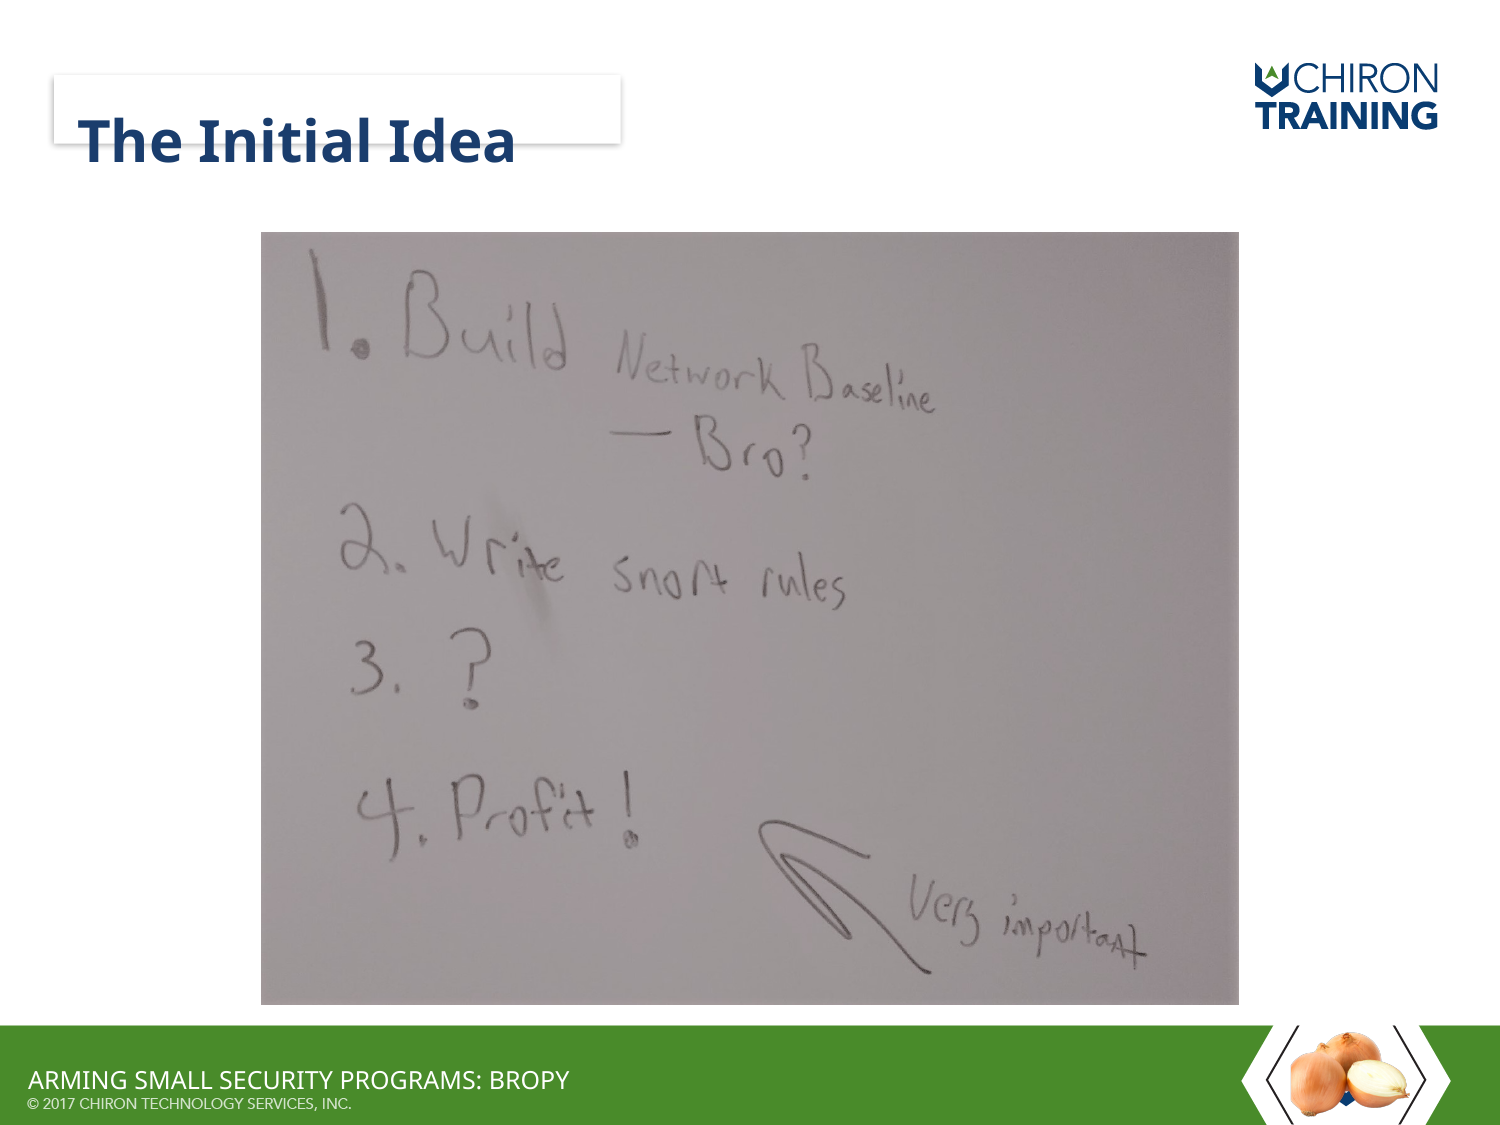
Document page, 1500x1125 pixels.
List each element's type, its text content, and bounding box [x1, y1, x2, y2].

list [261, 232, 1239, 1006]
picture [0, 0, 1500, 1125]
title The Initial Idea [62, 45, 1338, 233]
